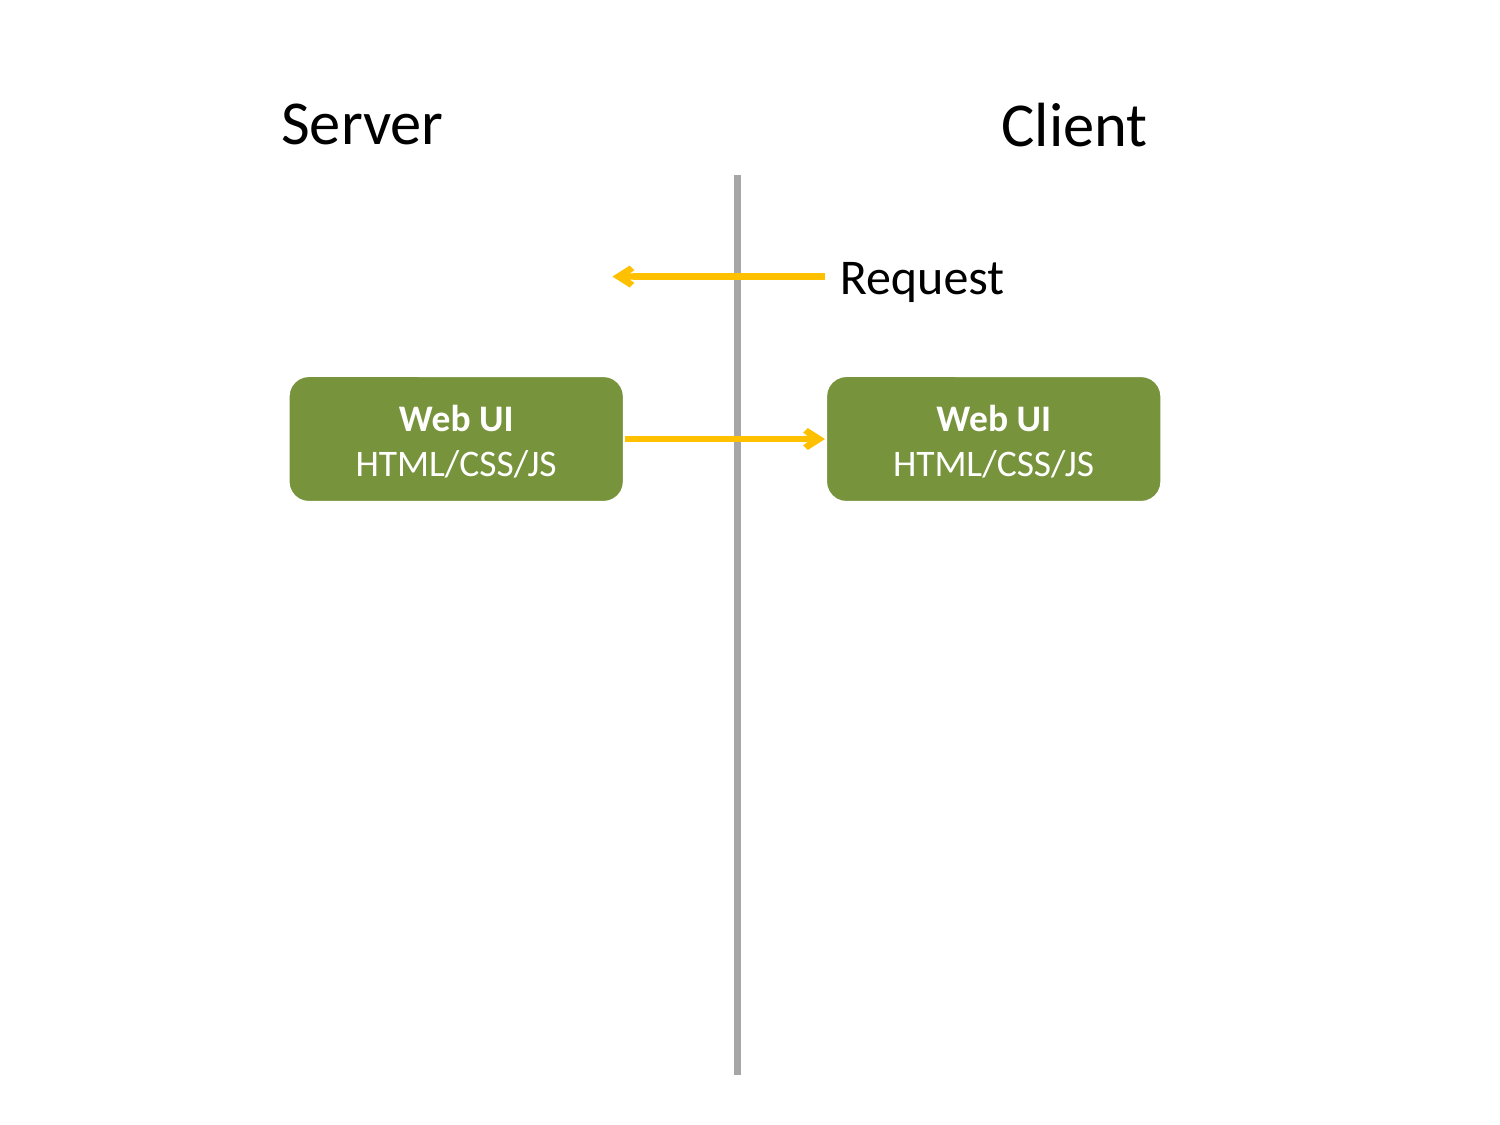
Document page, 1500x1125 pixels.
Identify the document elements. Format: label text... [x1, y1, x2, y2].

text_box Client [849, 77, 1300, 167]
text_box Web UI HTML/CSS/JS [822, 372, 1165, 506]
text_box Request [825, 236, 1175, 312]
text_box Web UI HTML/CSS/JS [285, 372, 628, 506]
text_box Server [137, 75, 588, 165]
